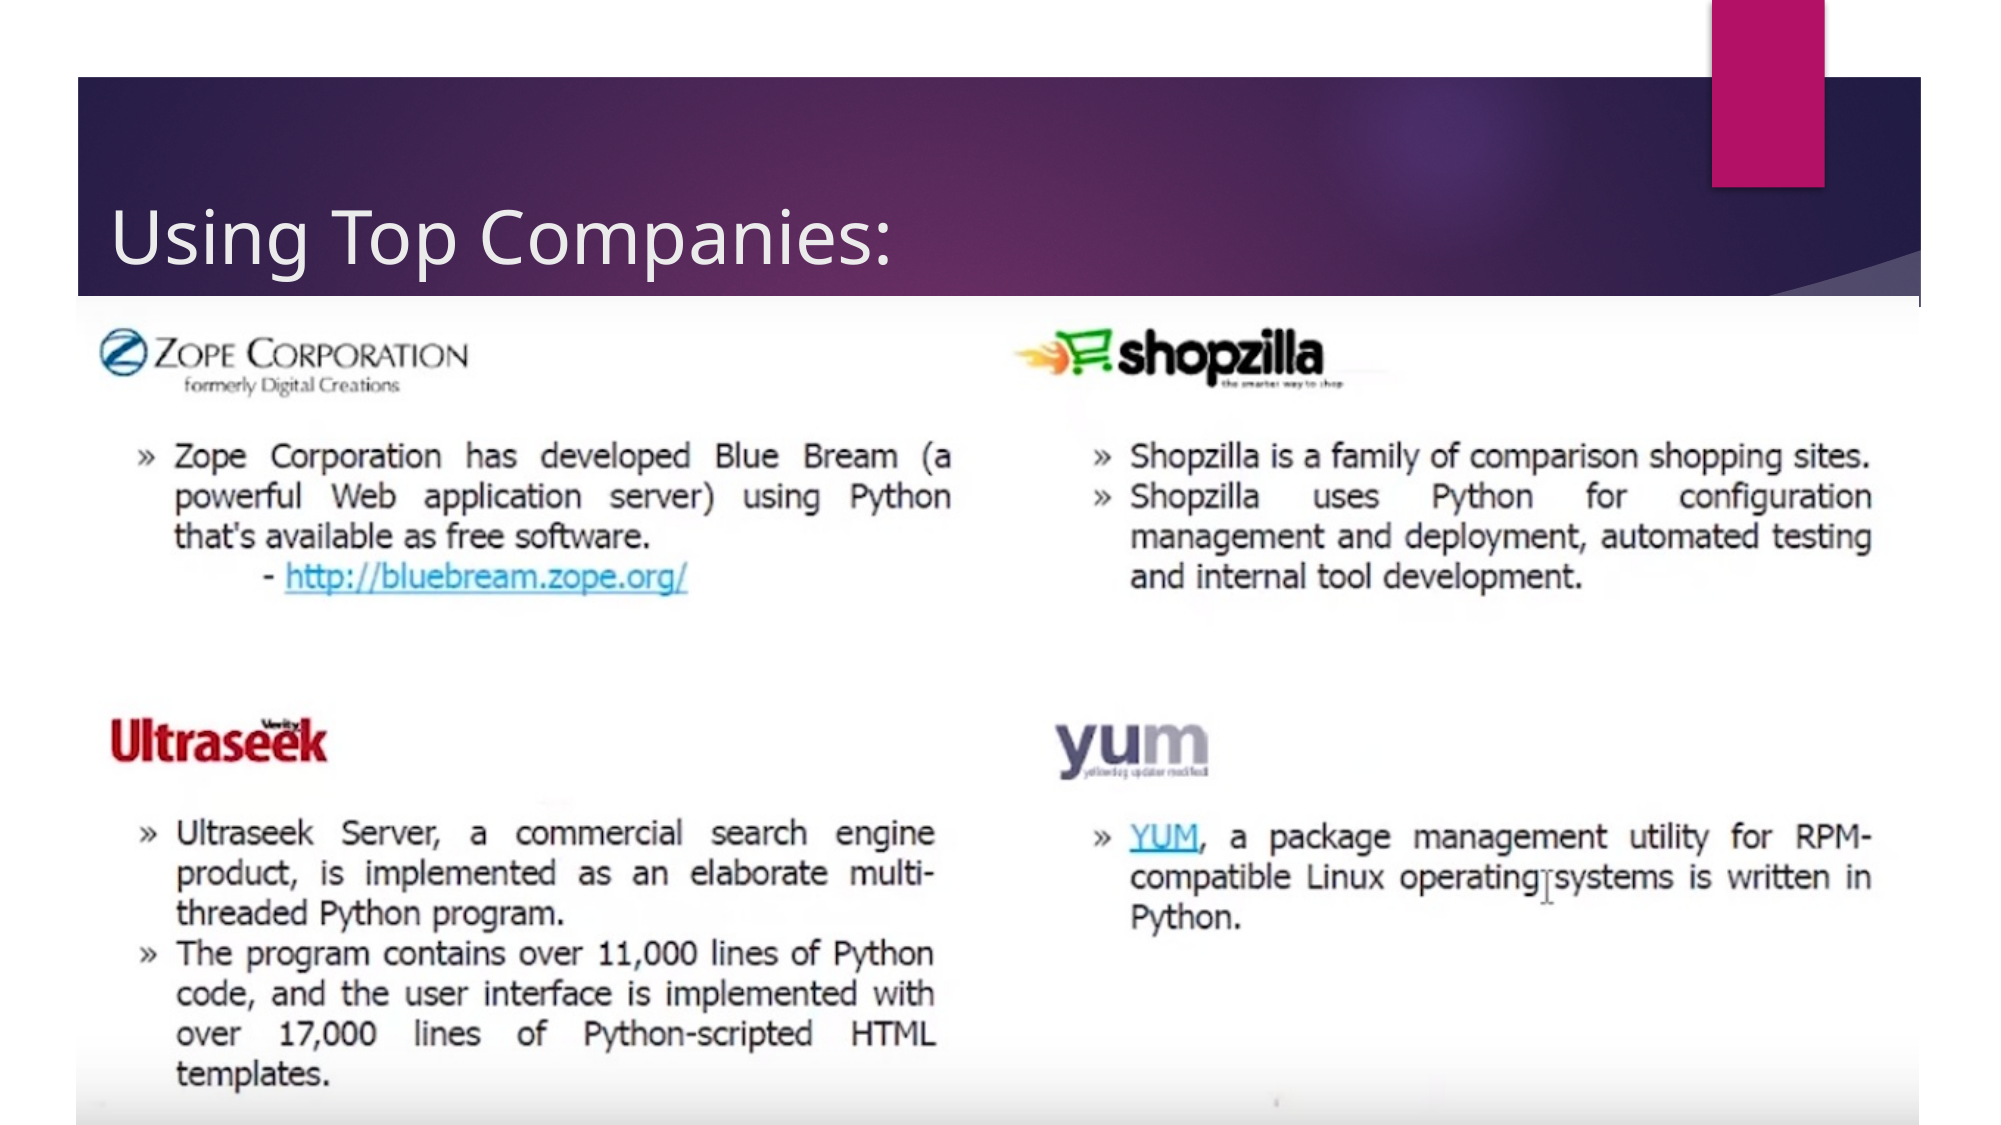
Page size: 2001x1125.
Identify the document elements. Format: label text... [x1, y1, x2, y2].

picture [76, 78, 1920, 1125]
title Using Top Companies: [94, 176, 1532, 293]
